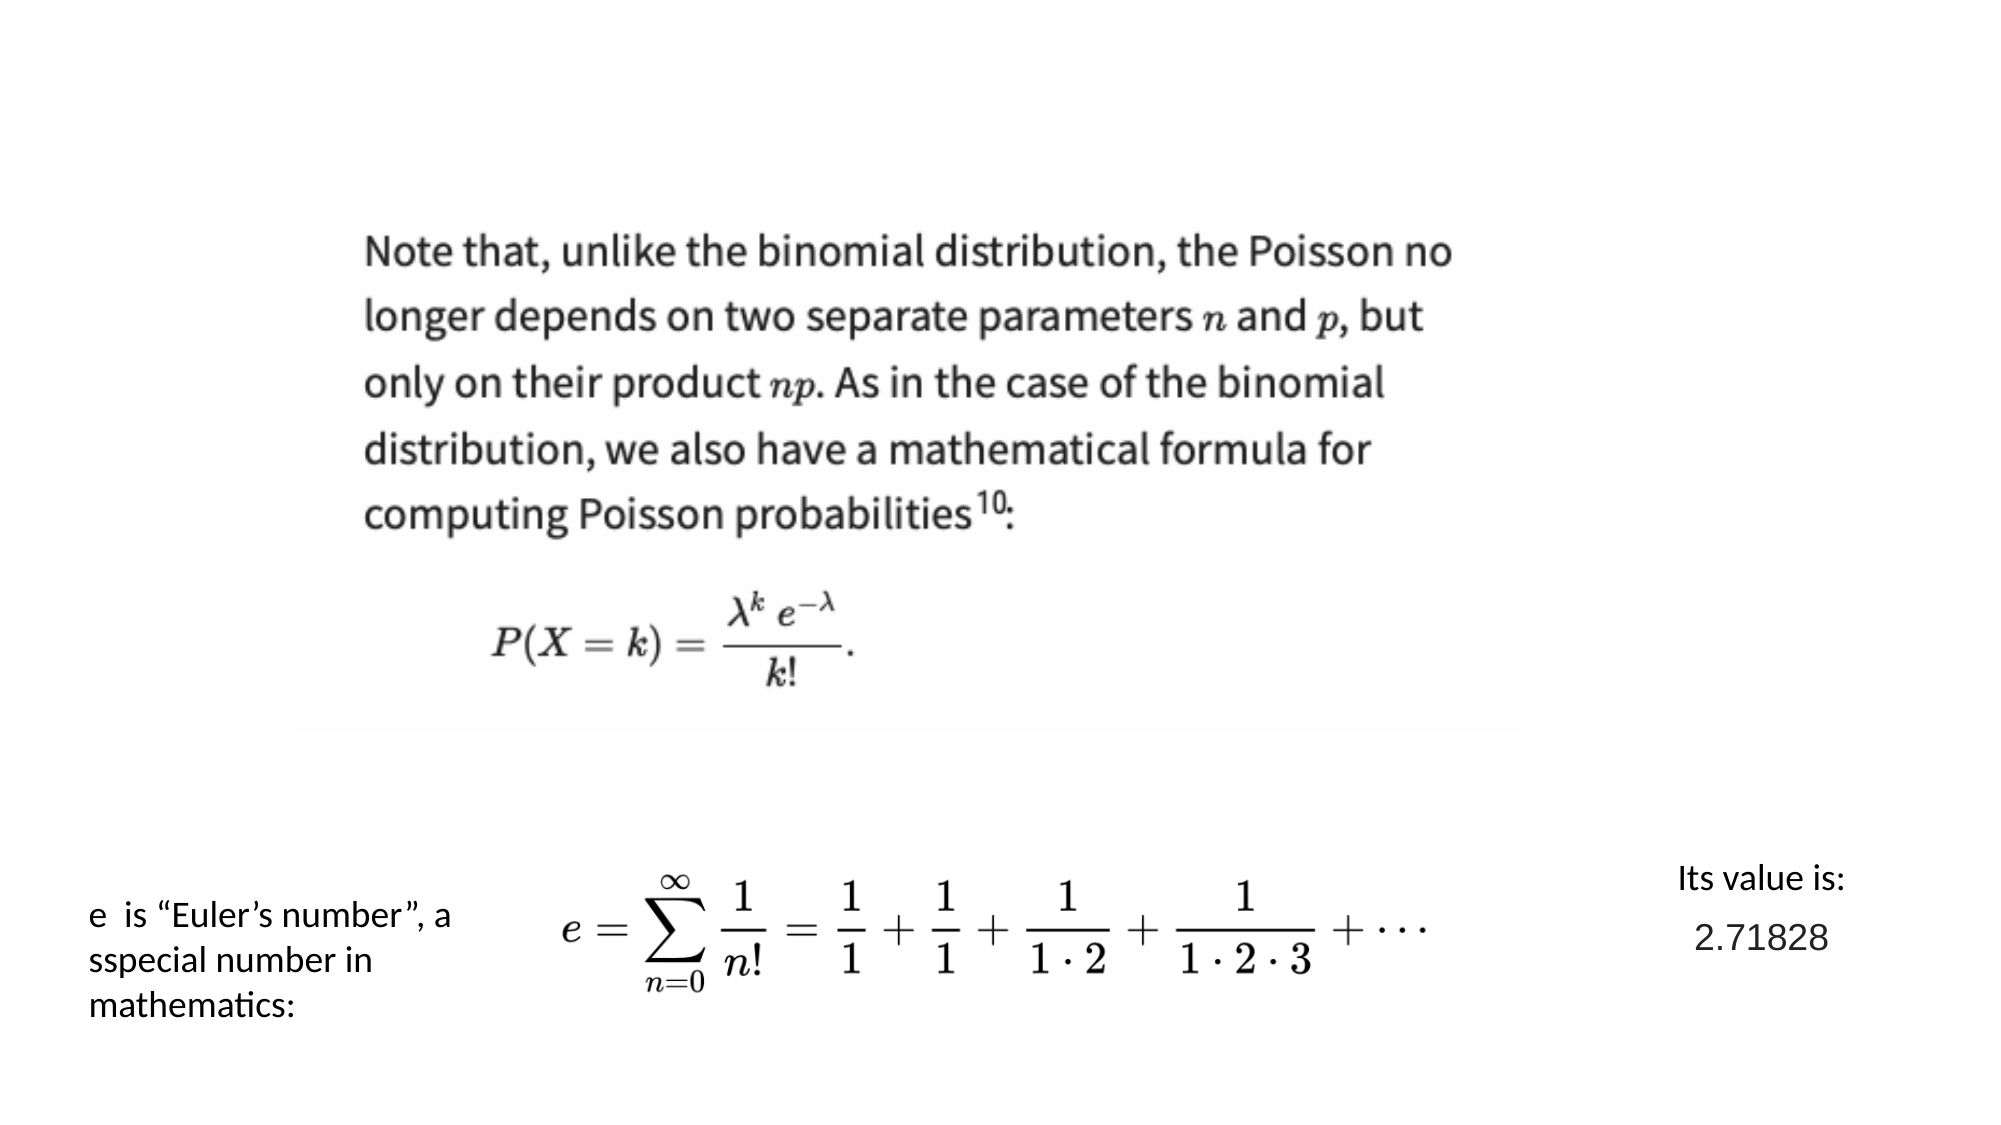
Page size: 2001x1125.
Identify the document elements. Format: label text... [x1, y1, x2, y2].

text_box Its value is: [1662, 845, 1861, 906]
text_box e is “Euler’s number”, a sspecial number in mathematics: [73, 882, 476, 1033]
picture [533, 845, 1553, 1025]
picture [295, 189, 1525, 734]
text_box 2.71828 [1679, 906, 1845, 965]
